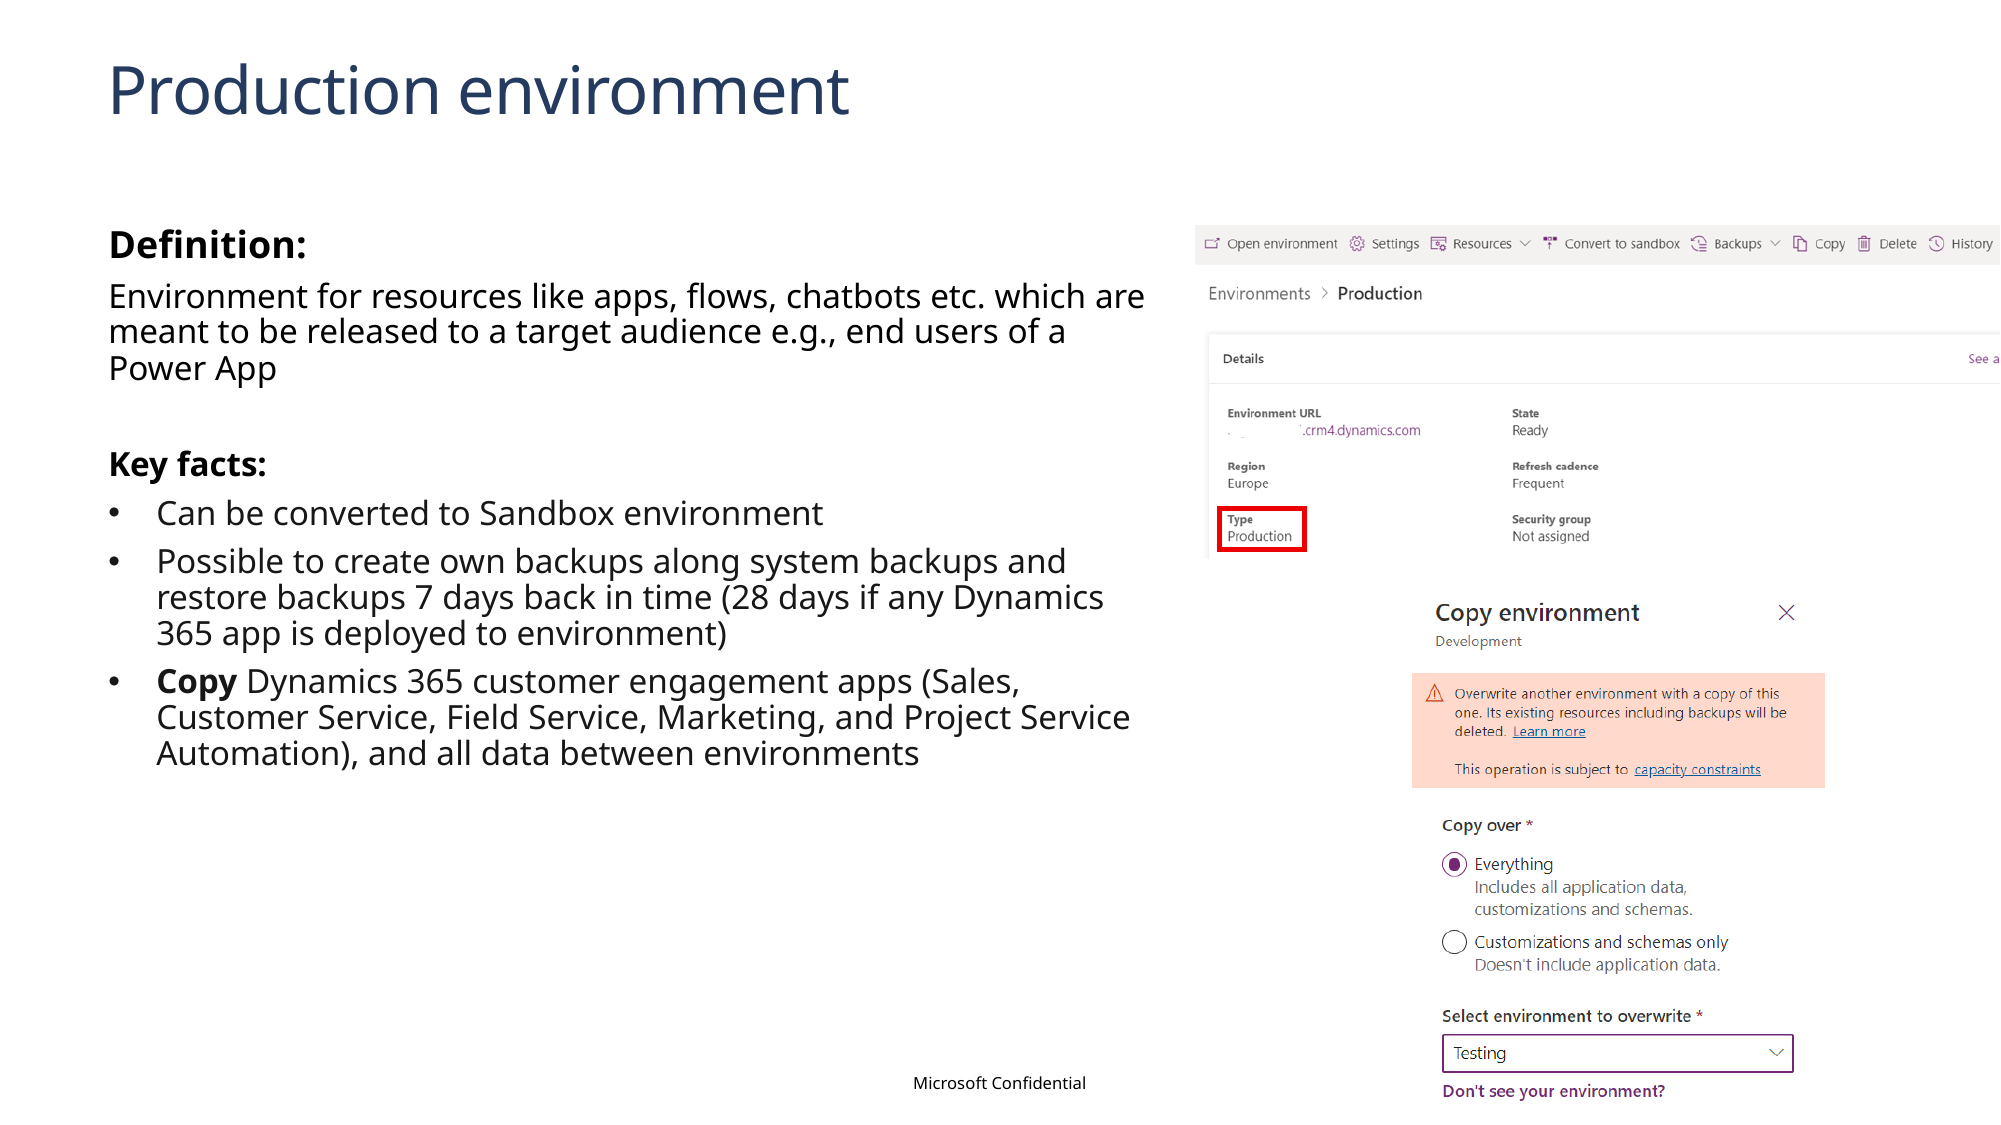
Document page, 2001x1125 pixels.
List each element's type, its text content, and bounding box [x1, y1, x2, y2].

picture [1412, 586, 1825, 1120]
picture [1195, 225, 2000, 559]
text_box Microsoft Confidential [662, 1072, 1338, 1093]
text_box Definition: Environment for resources like apps, flows, chatbots etc. which are meant to be released to a target audience e.g., end users of a Power App Key facts: Can be converted to Sandbox environment Possible to create own backups along system backups and restore backups 7 days back in time (28 days if any Dynamics 365 app is deployed to environment) Copy Dynamics 365 customer engagement apps (Sales, Customer Service, Field Service, Marketing, and Project Service Automation), and all data between environments [78, 202, 1184, 846]
title Production environment [107, 52, 1893, 129]
